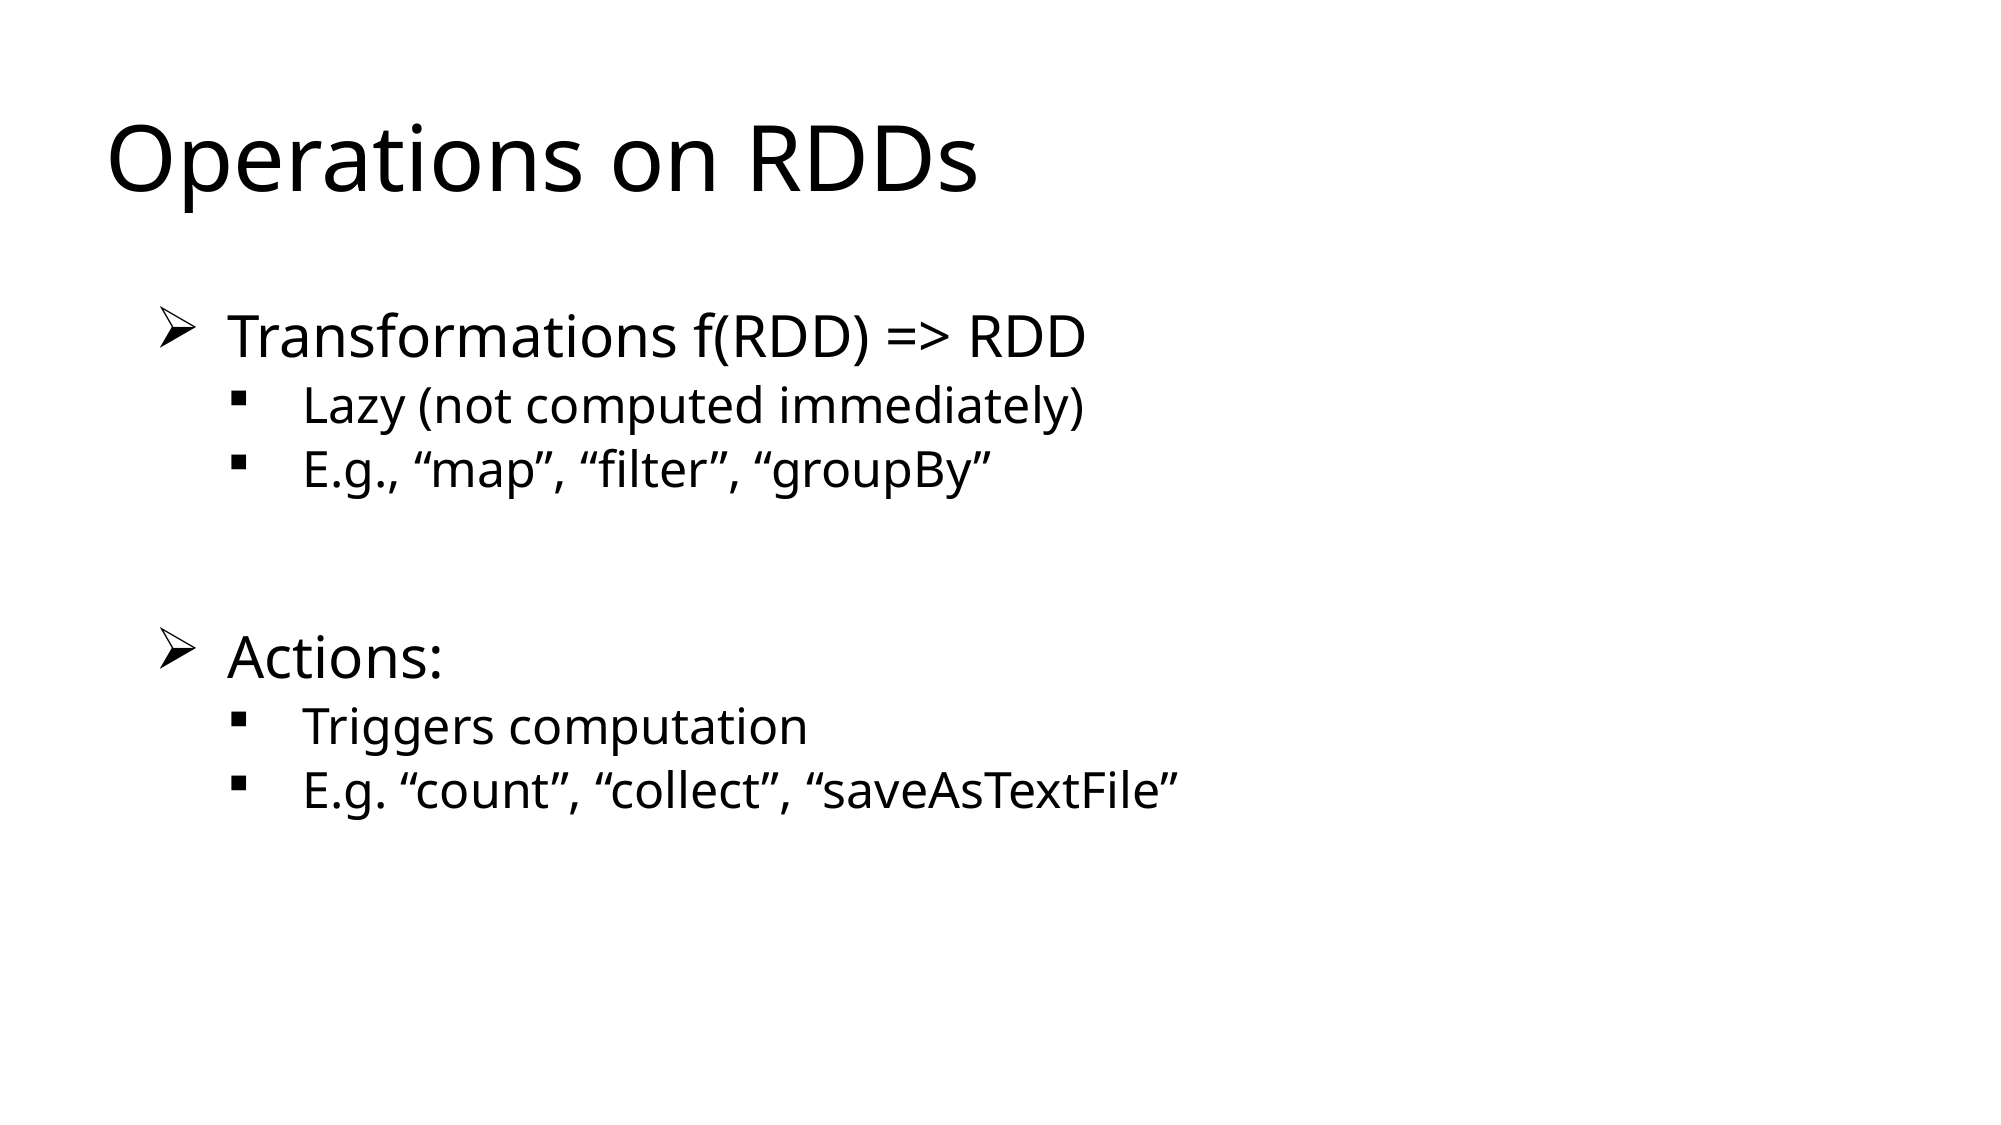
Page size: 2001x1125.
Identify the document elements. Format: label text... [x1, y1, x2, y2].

title Operations on RDDs [90, 52, 1863, 271]
list Transformations f(RDD) => RDD Lazy (not computed immediately) E.g., “map”, “filter”, “groupBy” Actions: Triggers computation E.g. “count”, “collect”, “saveAsTextFile” [137, 299, 1863, 1014]
